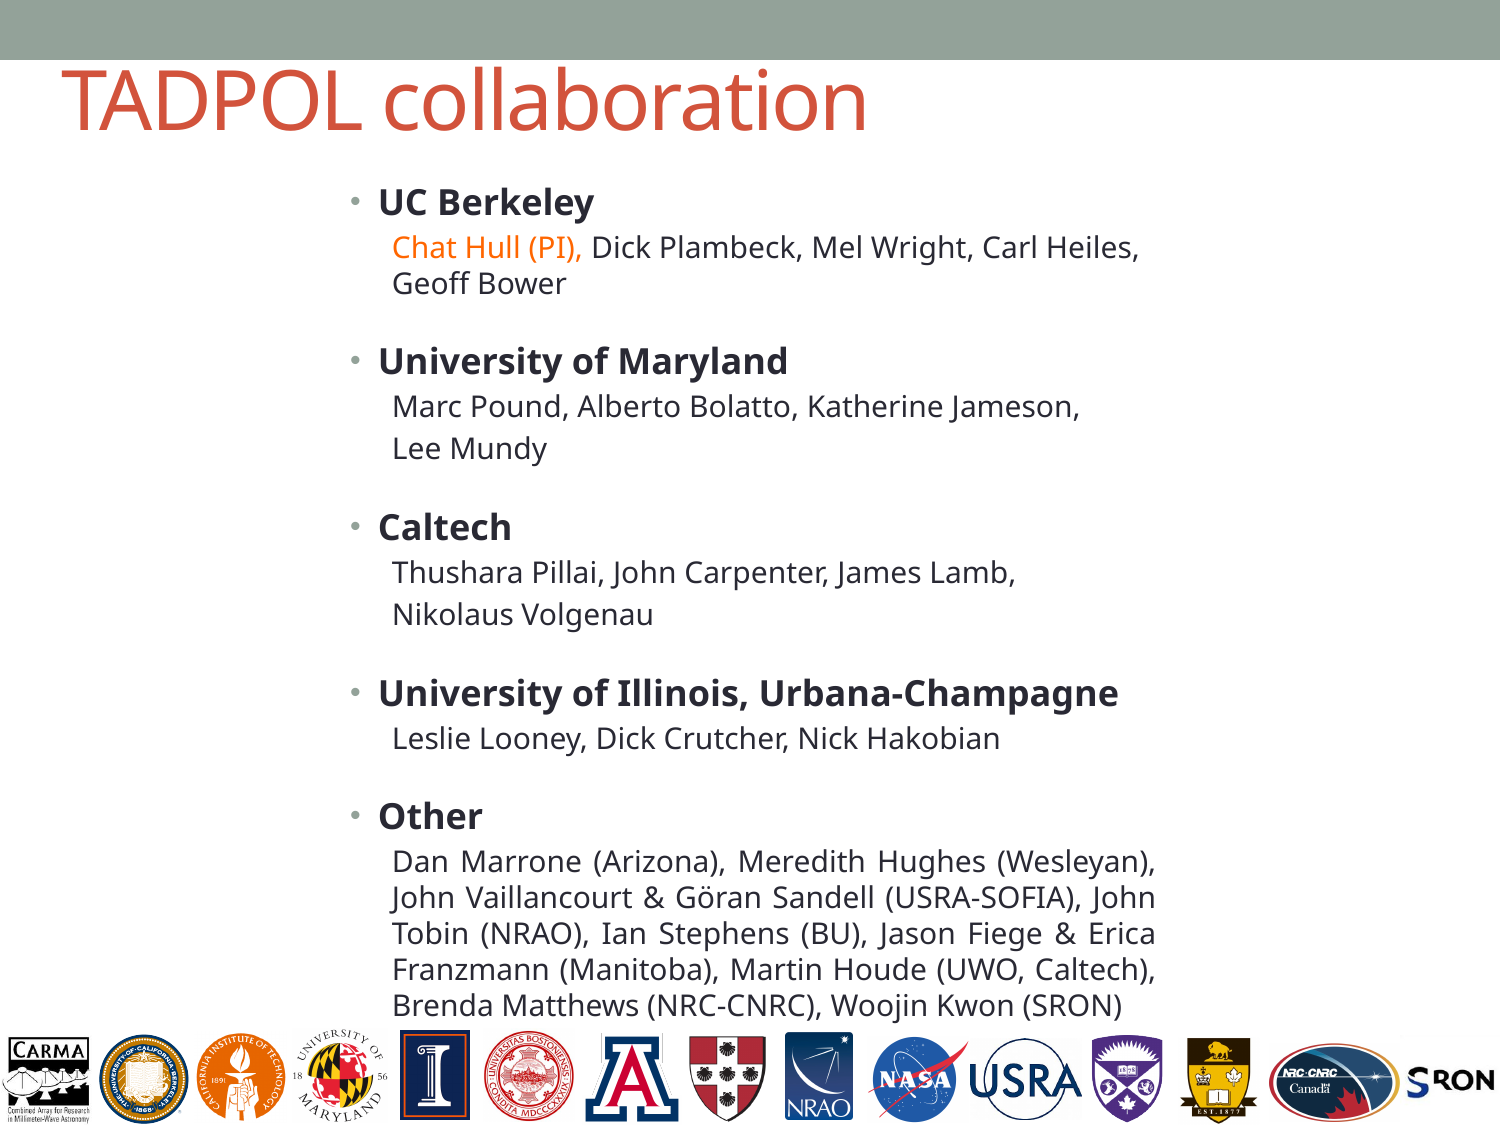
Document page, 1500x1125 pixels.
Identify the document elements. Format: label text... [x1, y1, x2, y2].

picture [1269, 1034, 1500, 1125]
picture [867, 1035, 1260, 1125]
picture [1, 1035, 92, 1125]
picture [400, 1030, 470, 1121]
text_box UC Berkeley Chat Hull (PI), Dick Plambeck, Mel Wright, Carl Heiles, Geoff Bower University of Maryland Marc Pound, Alberto Bolatto, Katherine Jameson, Lee Mundy Caltech Thushara Pillai, John Carpenter, James Lamb, Nikolaus Volgenau University of Illinois, Urbana-Champagne Leslie Looney, Dick Crutcher, Nick Hakobian Other Dan Marrone (Arizona), Meredith Hughes (Wesleyan), John Vaillancourt & Göran Sandell (USRA-SOFIA), John Tobin (NRAO), Ian Stephens (BU), Jason Fiege & Erica Franzmann (Manitoba), Martin Houde (UWO, Caltech), Brenda Matthews (NRC-CNRC), Woojin Kwon (SRON) [335, 171, 1172, 1069]
title TADPOL collaboration [46, 15, 1397, 179]
picture [98, 1033, 189, 1124]
picture [482, 1028, 575, 1123]
picture [581, 1033, 682, 1125]
picture [194, 1030, 287, 1124]
picture [688, 1035, 767, 1123]
picture [785, 1032, 853, 1120]
picture [292, 1027, 388, 1124]
